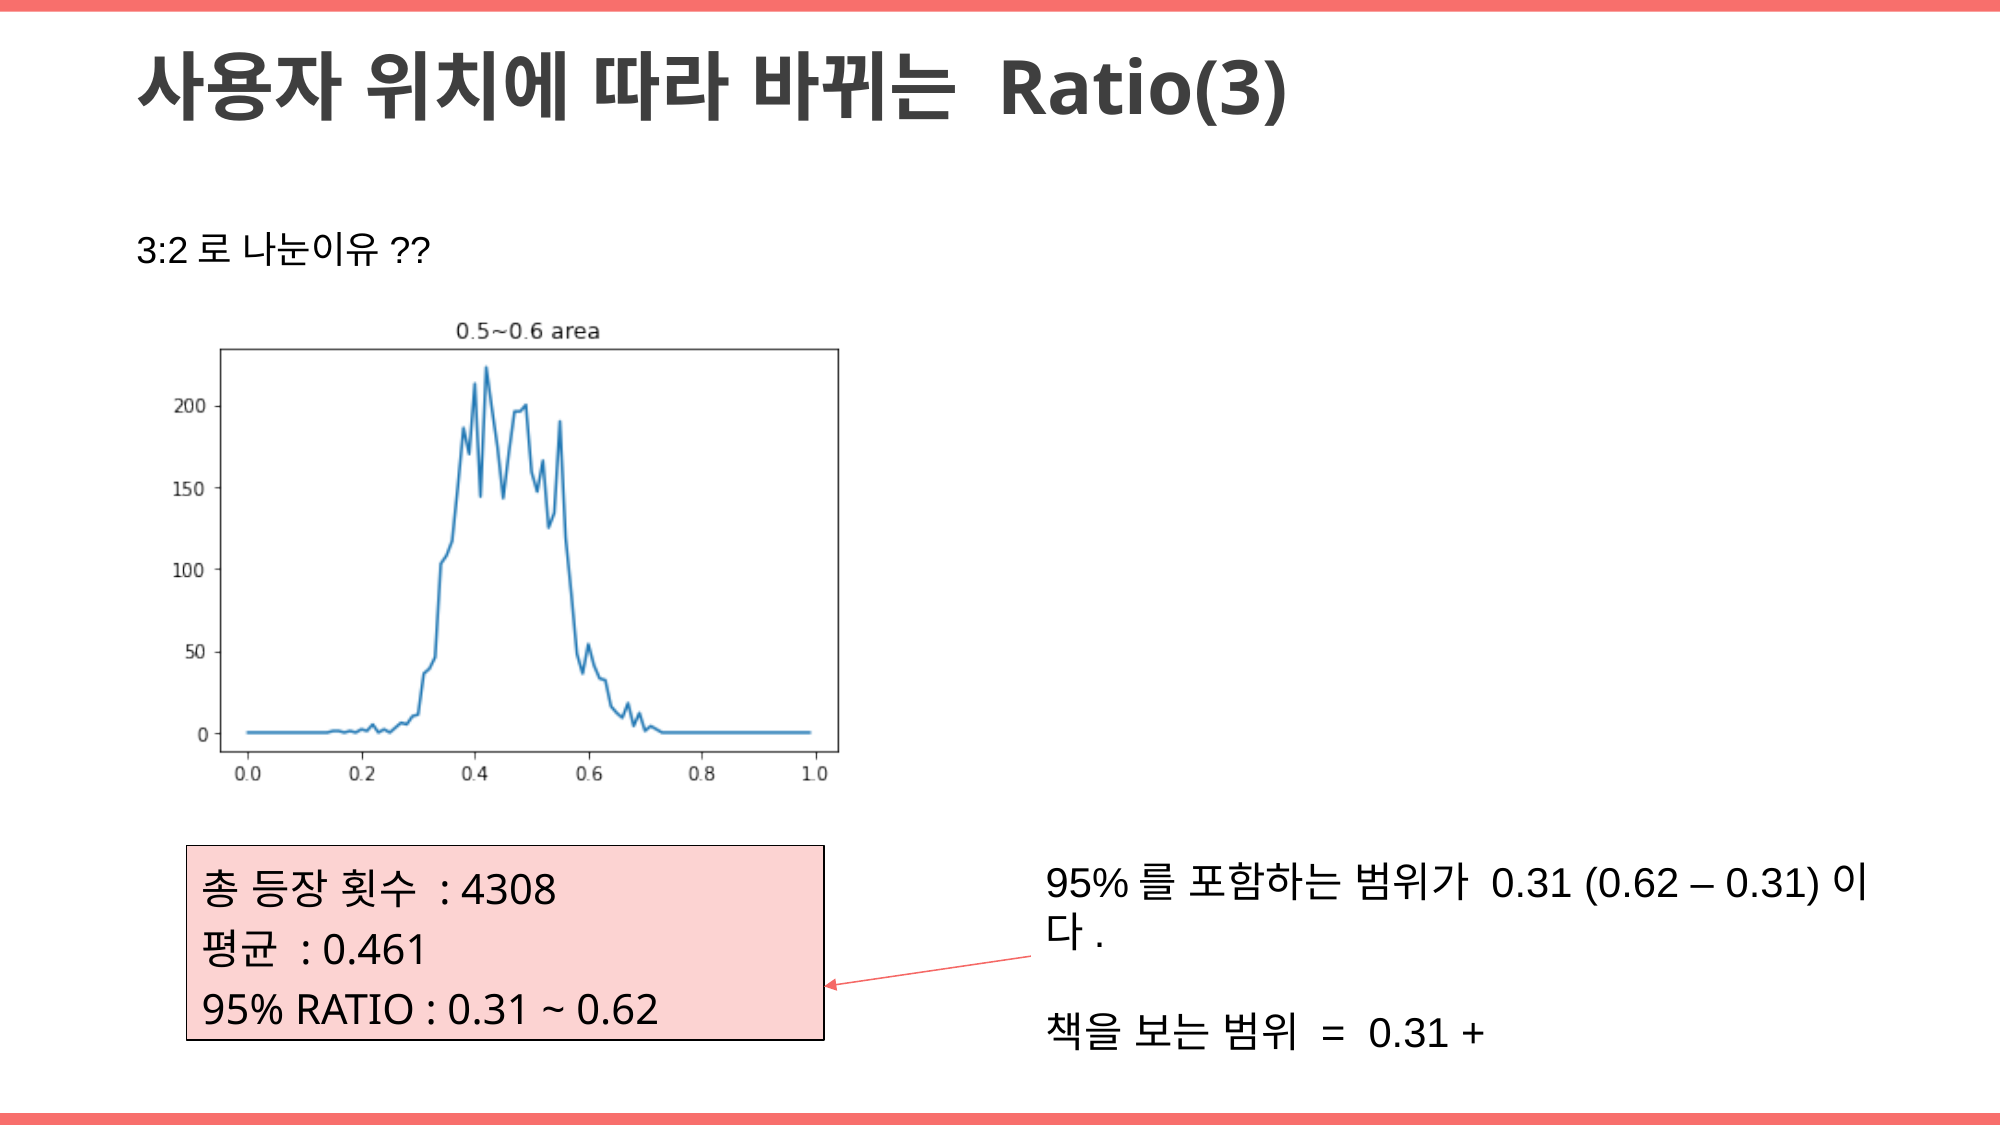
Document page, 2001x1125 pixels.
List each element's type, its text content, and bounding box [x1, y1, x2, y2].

text_box [0, 0, 2000, 12]
text_box 총 등장 횟수 : 4308 평균 : 0.461 95% RATIO : 0.31 ~ 0.62 [186, 845, 824, 1041]
text_box 3:2로 나눈이유?? [121, 218, 1312, 279]
picture [159, 308, 852, 796]
text_box [0, 1113, 2000, 1125]
text_box 사용자 위치에 따라 바뀌는 Ratio(3) [121, 32, 1328, 138]
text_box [823, 931, 1032, 987]
